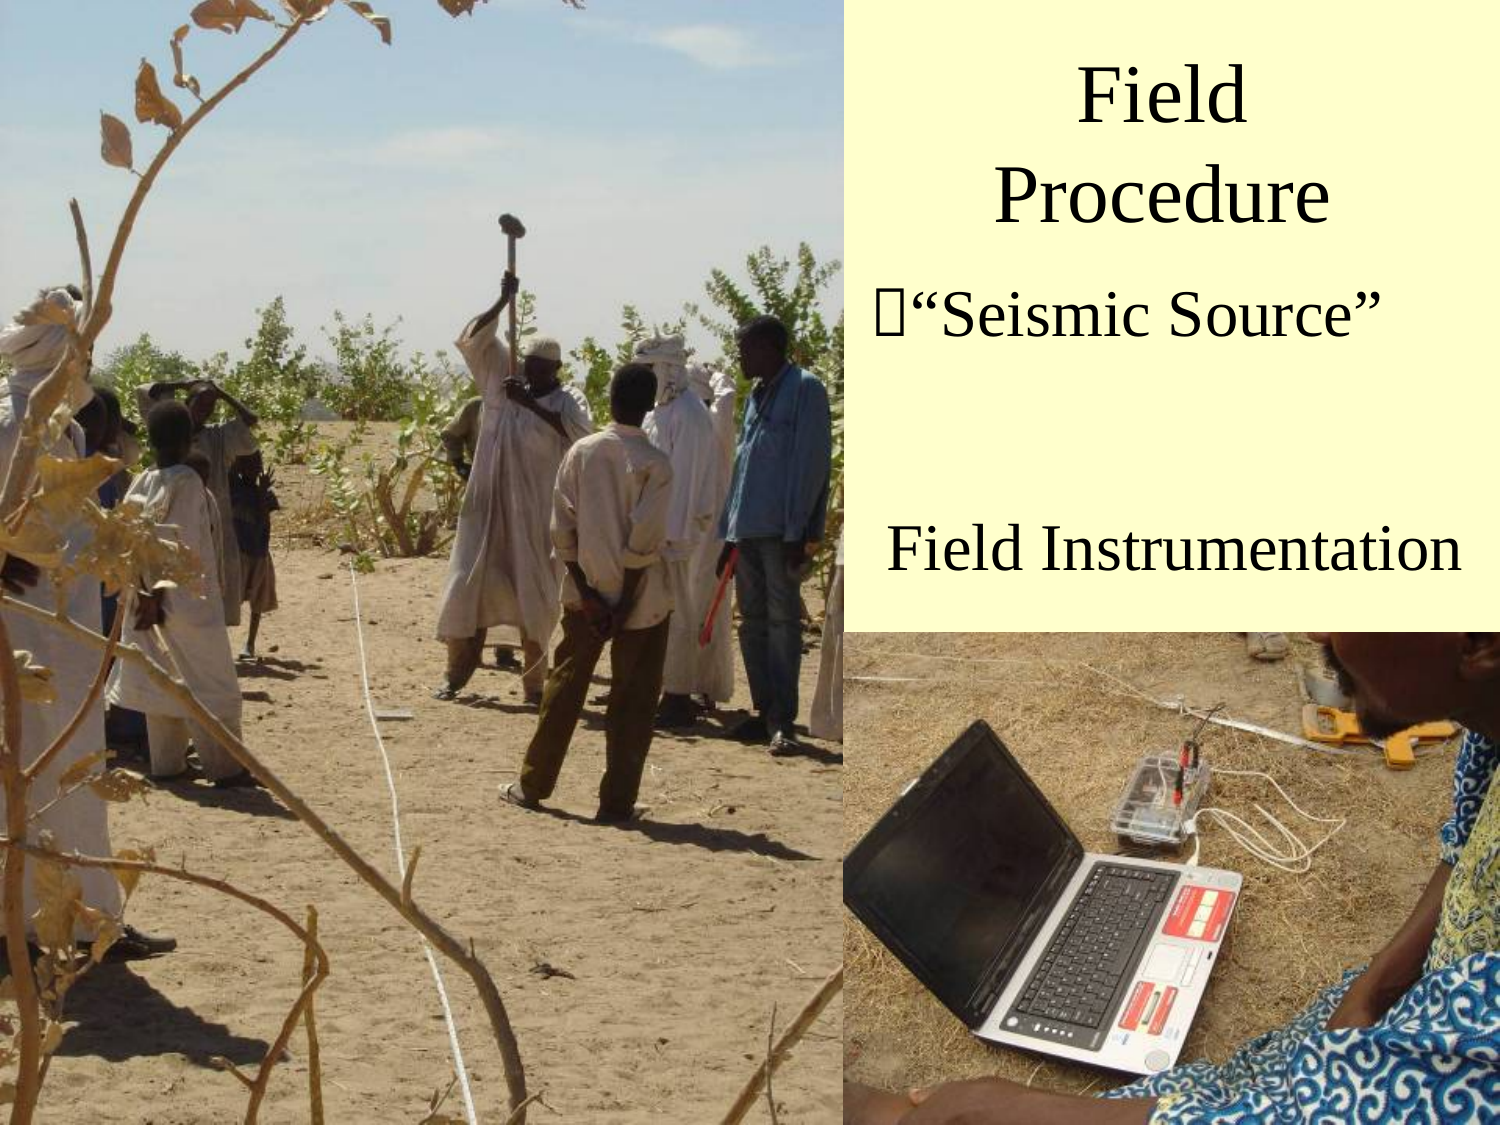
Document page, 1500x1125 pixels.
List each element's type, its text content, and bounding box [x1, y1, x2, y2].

title Field Procedure [899, 44, 1426, 233]
text_box Field Instrumentation [855, 496, 1500, 599]
list “Seismic Source” [855, 262, 1500, 366]
picture [0, 0, 1500, 1125]
